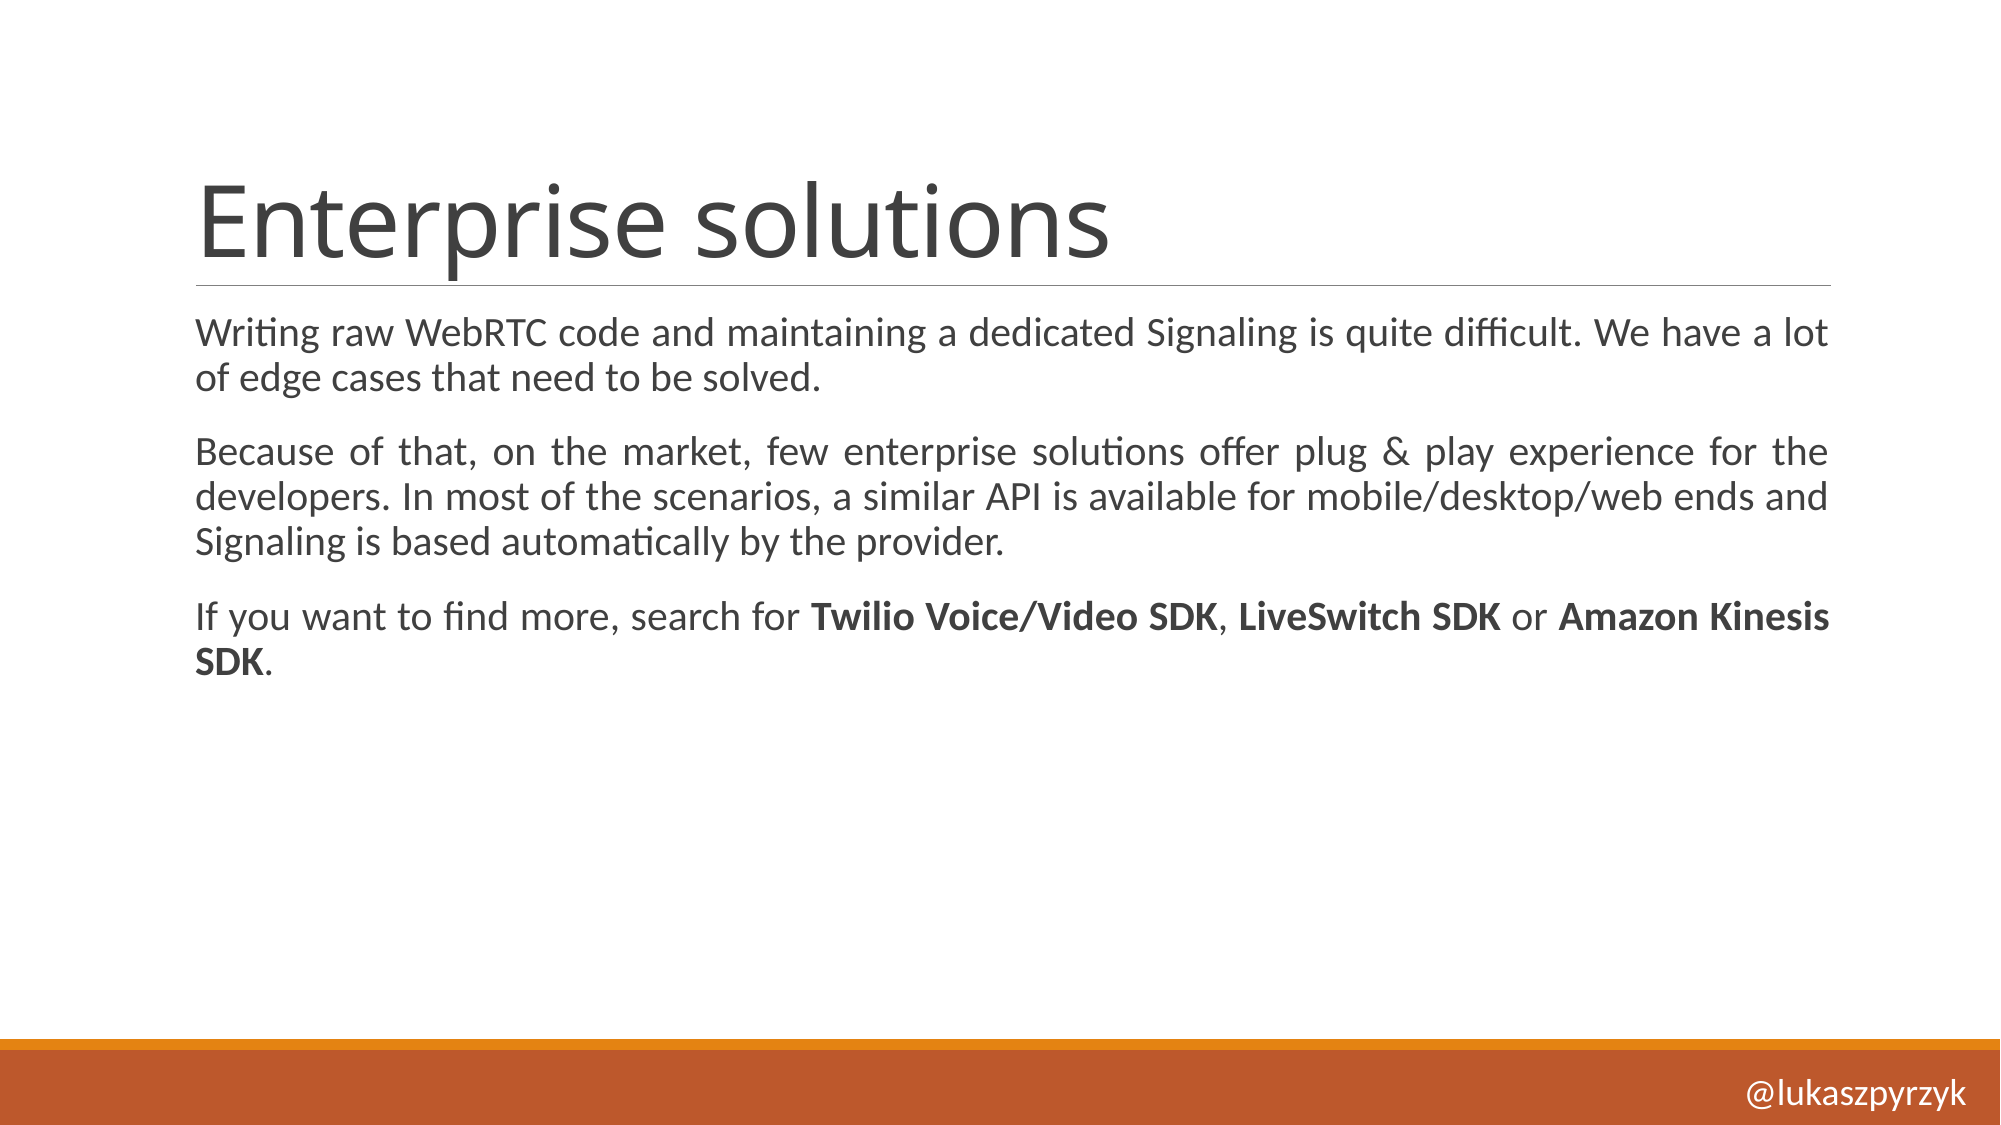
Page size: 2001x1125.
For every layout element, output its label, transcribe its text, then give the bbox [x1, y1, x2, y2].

text_box @lukaszpyrzyk [1728, 1060, 1982, 1121]
list Writing raw WebRTC code and maintaining a dedicated Signaling is quite difficult. We have a lot of edge cases that need to be solved. Because of that, on the market, few enterprise solutions offer plug & play experience for the developers. In most of the scenarios, a similar API is available for mobile/desktop/web ends and Signaling is based automatically by the provider. If you want to find more, search for Twilio Voice/Video SDK, LiveSwitch SDK or Amazon Kinesis SDK. [180, 302, 1830, 963]
title Enterprise solutions [180, 47, 1830, 285]
